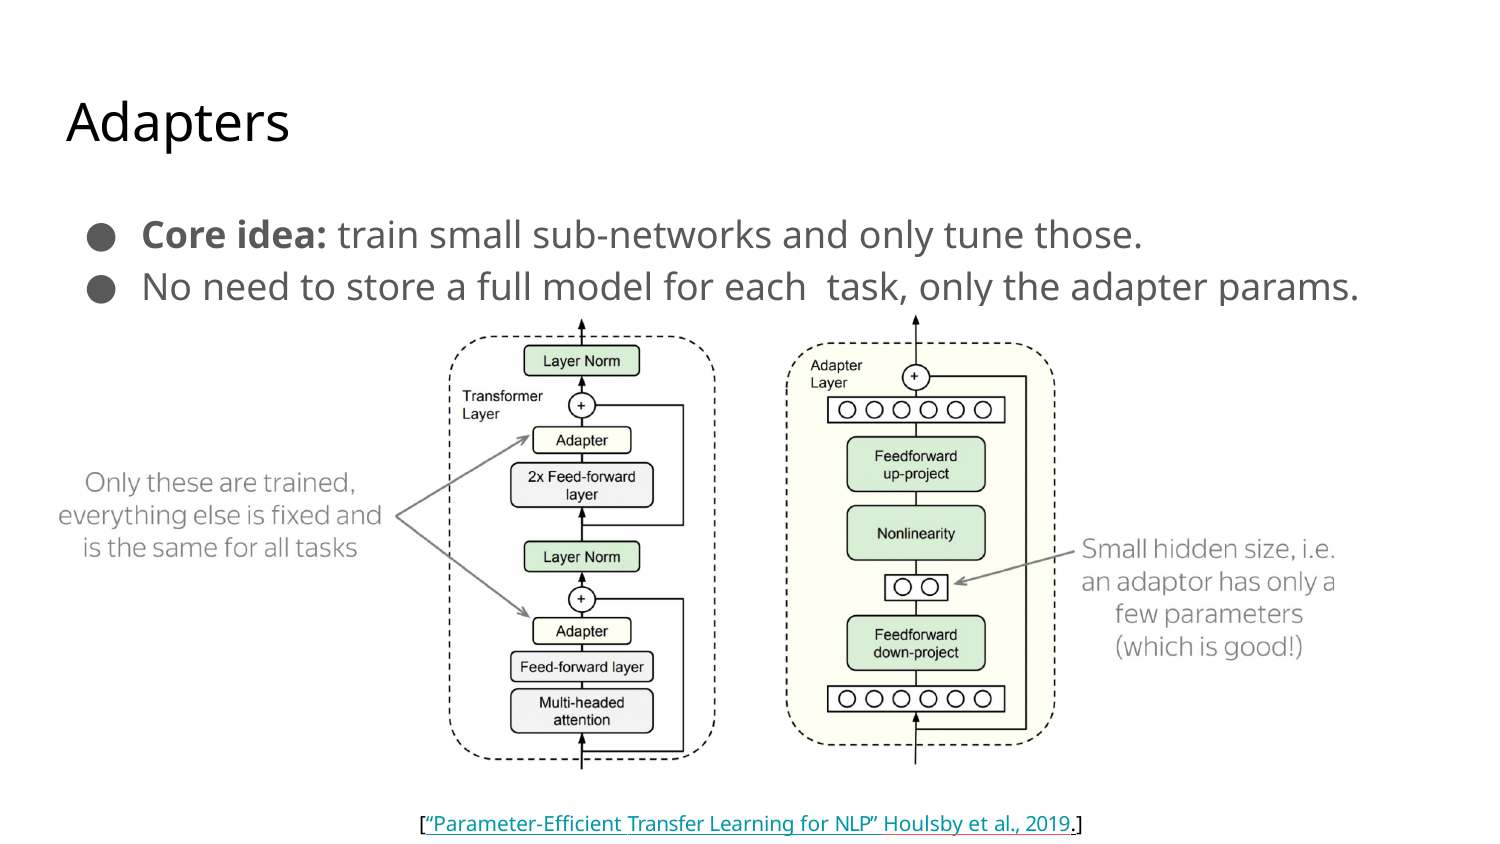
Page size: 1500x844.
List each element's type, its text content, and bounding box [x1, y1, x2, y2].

title Adapters [51, 72, 1449, 167]
text_box [“Parameter-Eﬃcient Transfer Learning for NLP” Houlsby et al., 2019.] [363, 810, 1136, 840]
picture [58, 306, 1335, 794]
list Core idea: train small sub-networks and only tune those. No need to store a full model for each task, only the adapter params. [51, 189, 1449, 750]
